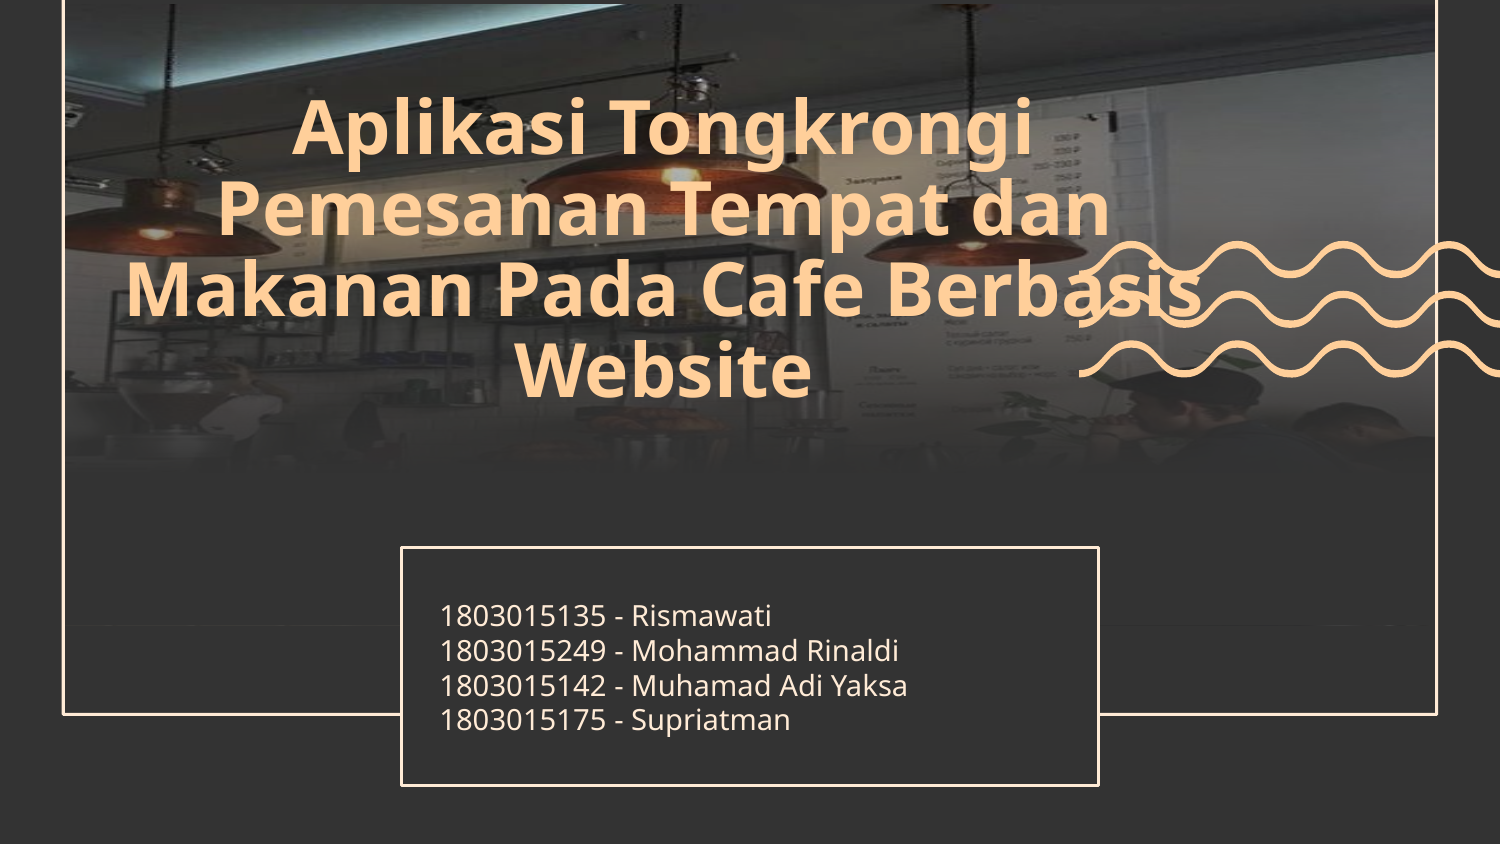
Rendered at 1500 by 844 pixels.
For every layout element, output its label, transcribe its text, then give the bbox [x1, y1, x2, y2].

picture [0, 0, 1500, 627]
text_box [1100, 634, 1437, 715]
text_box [1078, 240, 1500, 378]
text_box [63, 634, 400, 715]
subtitle 1803015135 - Rismawati 1803015249 - Mohammad Rinaldi 1803015142 - Muhamad Adi Yaksa 1803015175 - Supriatman [400, 635, 1100, 787]
